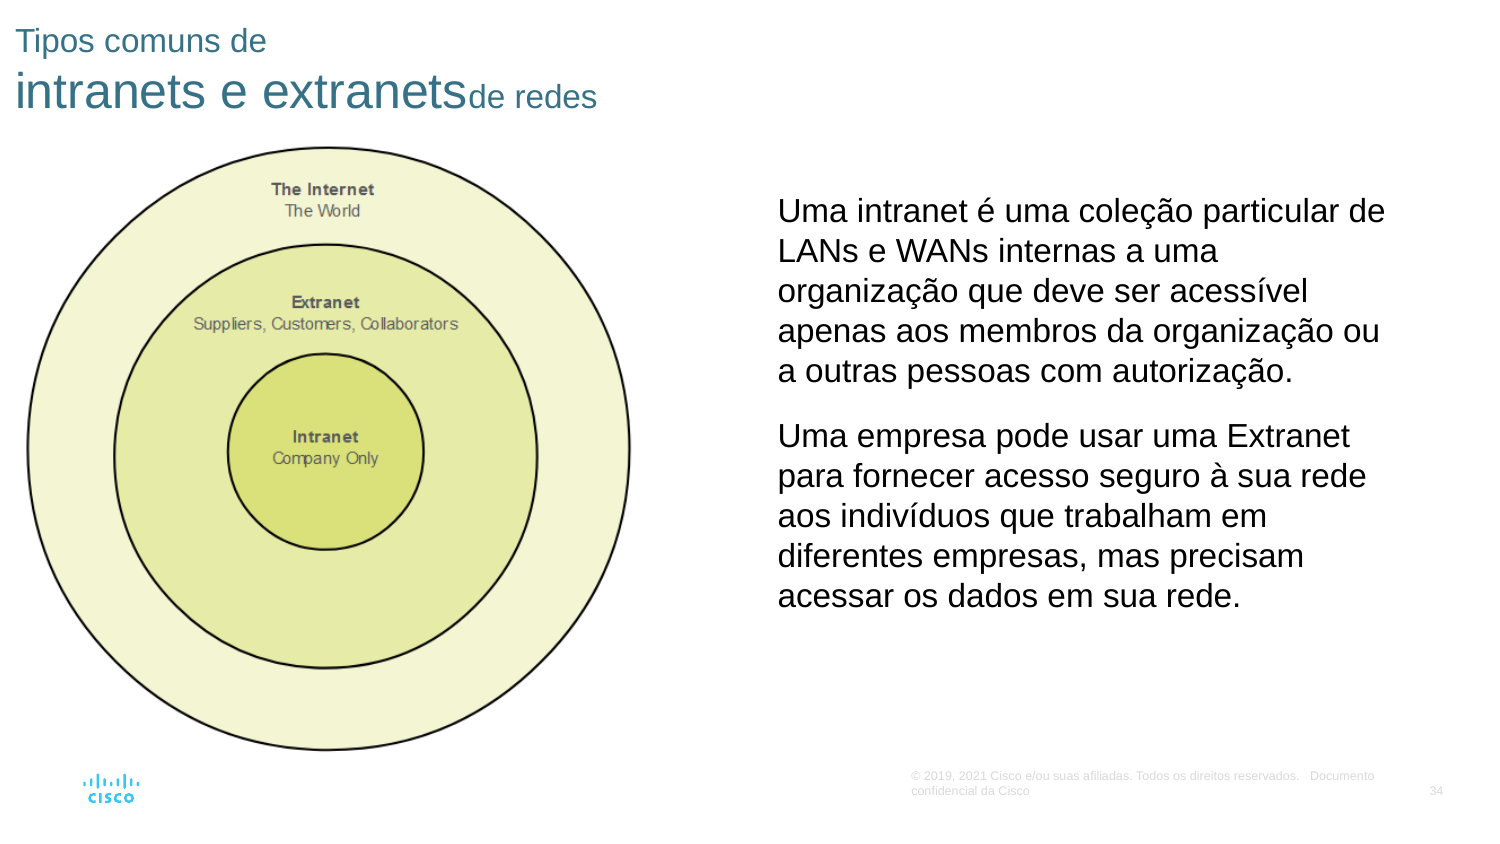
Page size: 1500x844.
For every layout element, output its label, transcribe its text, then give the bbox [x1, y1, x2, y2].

picture [15, 141, 638, 760]
title Tipos comuns de intranets e extranetsde redes [0, 6, 1500, 131]
list Uma intranet é uma coleção particular de LANs e WANs internas a uma organização que deve ser acessível apenas aos membros da organização ou a outras pessoas com autorização. Uma empresa pode usar uma Extranet para fornecer acesso seguro à sua rede aos indivíduos que trabalham em diferentes empresas, mas precisam acessar os dados em sua rede. [762, 181, 1430, 678]
